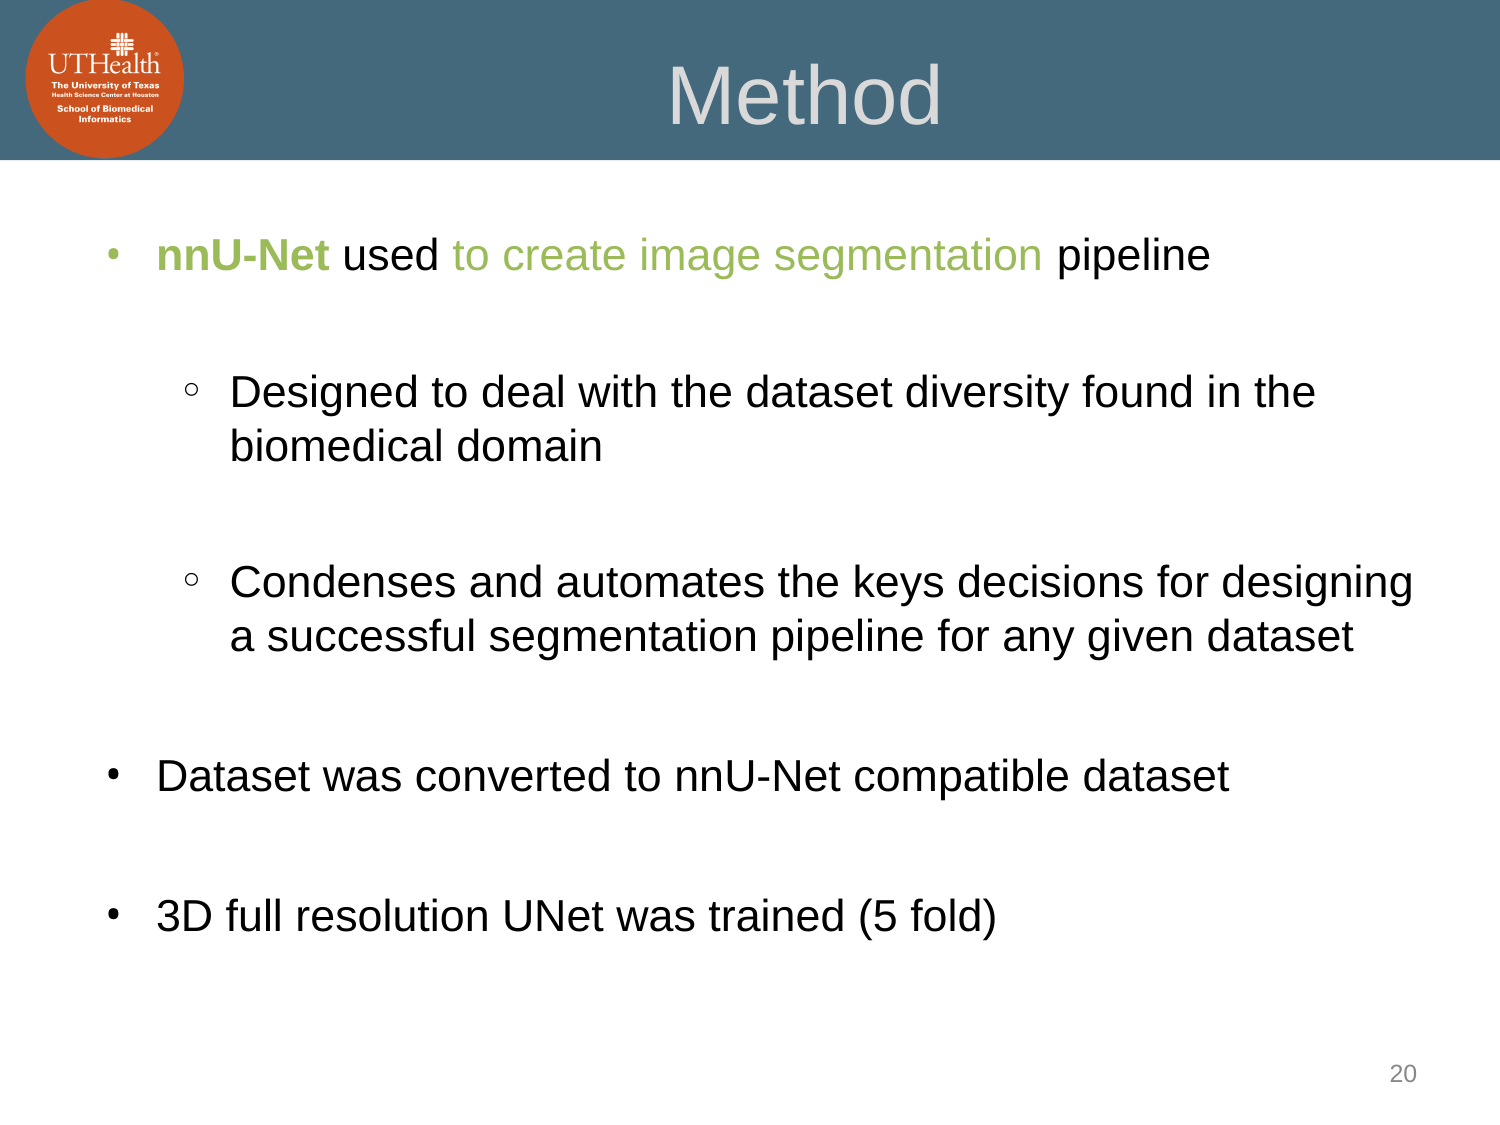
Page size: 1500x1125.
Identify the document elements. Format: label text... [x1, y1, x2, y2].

picture [23, 0, 185, 161]
list nnU-Net used to create image segmentation pipeline Designed to deal with the dataset diversity found in the biomedical domain Condenses and automates the keys decisions for designing a successful segmentation pipeline for any given dataset Dataset was converted to nnU-Net compatible dataset 3D full resolution UNet was trained (5 fold) [74, 218, 1426, 962]
slide_number 20 [1379, 1050, 1426, 1095]
title Method [185, 0, 1426, 186]
